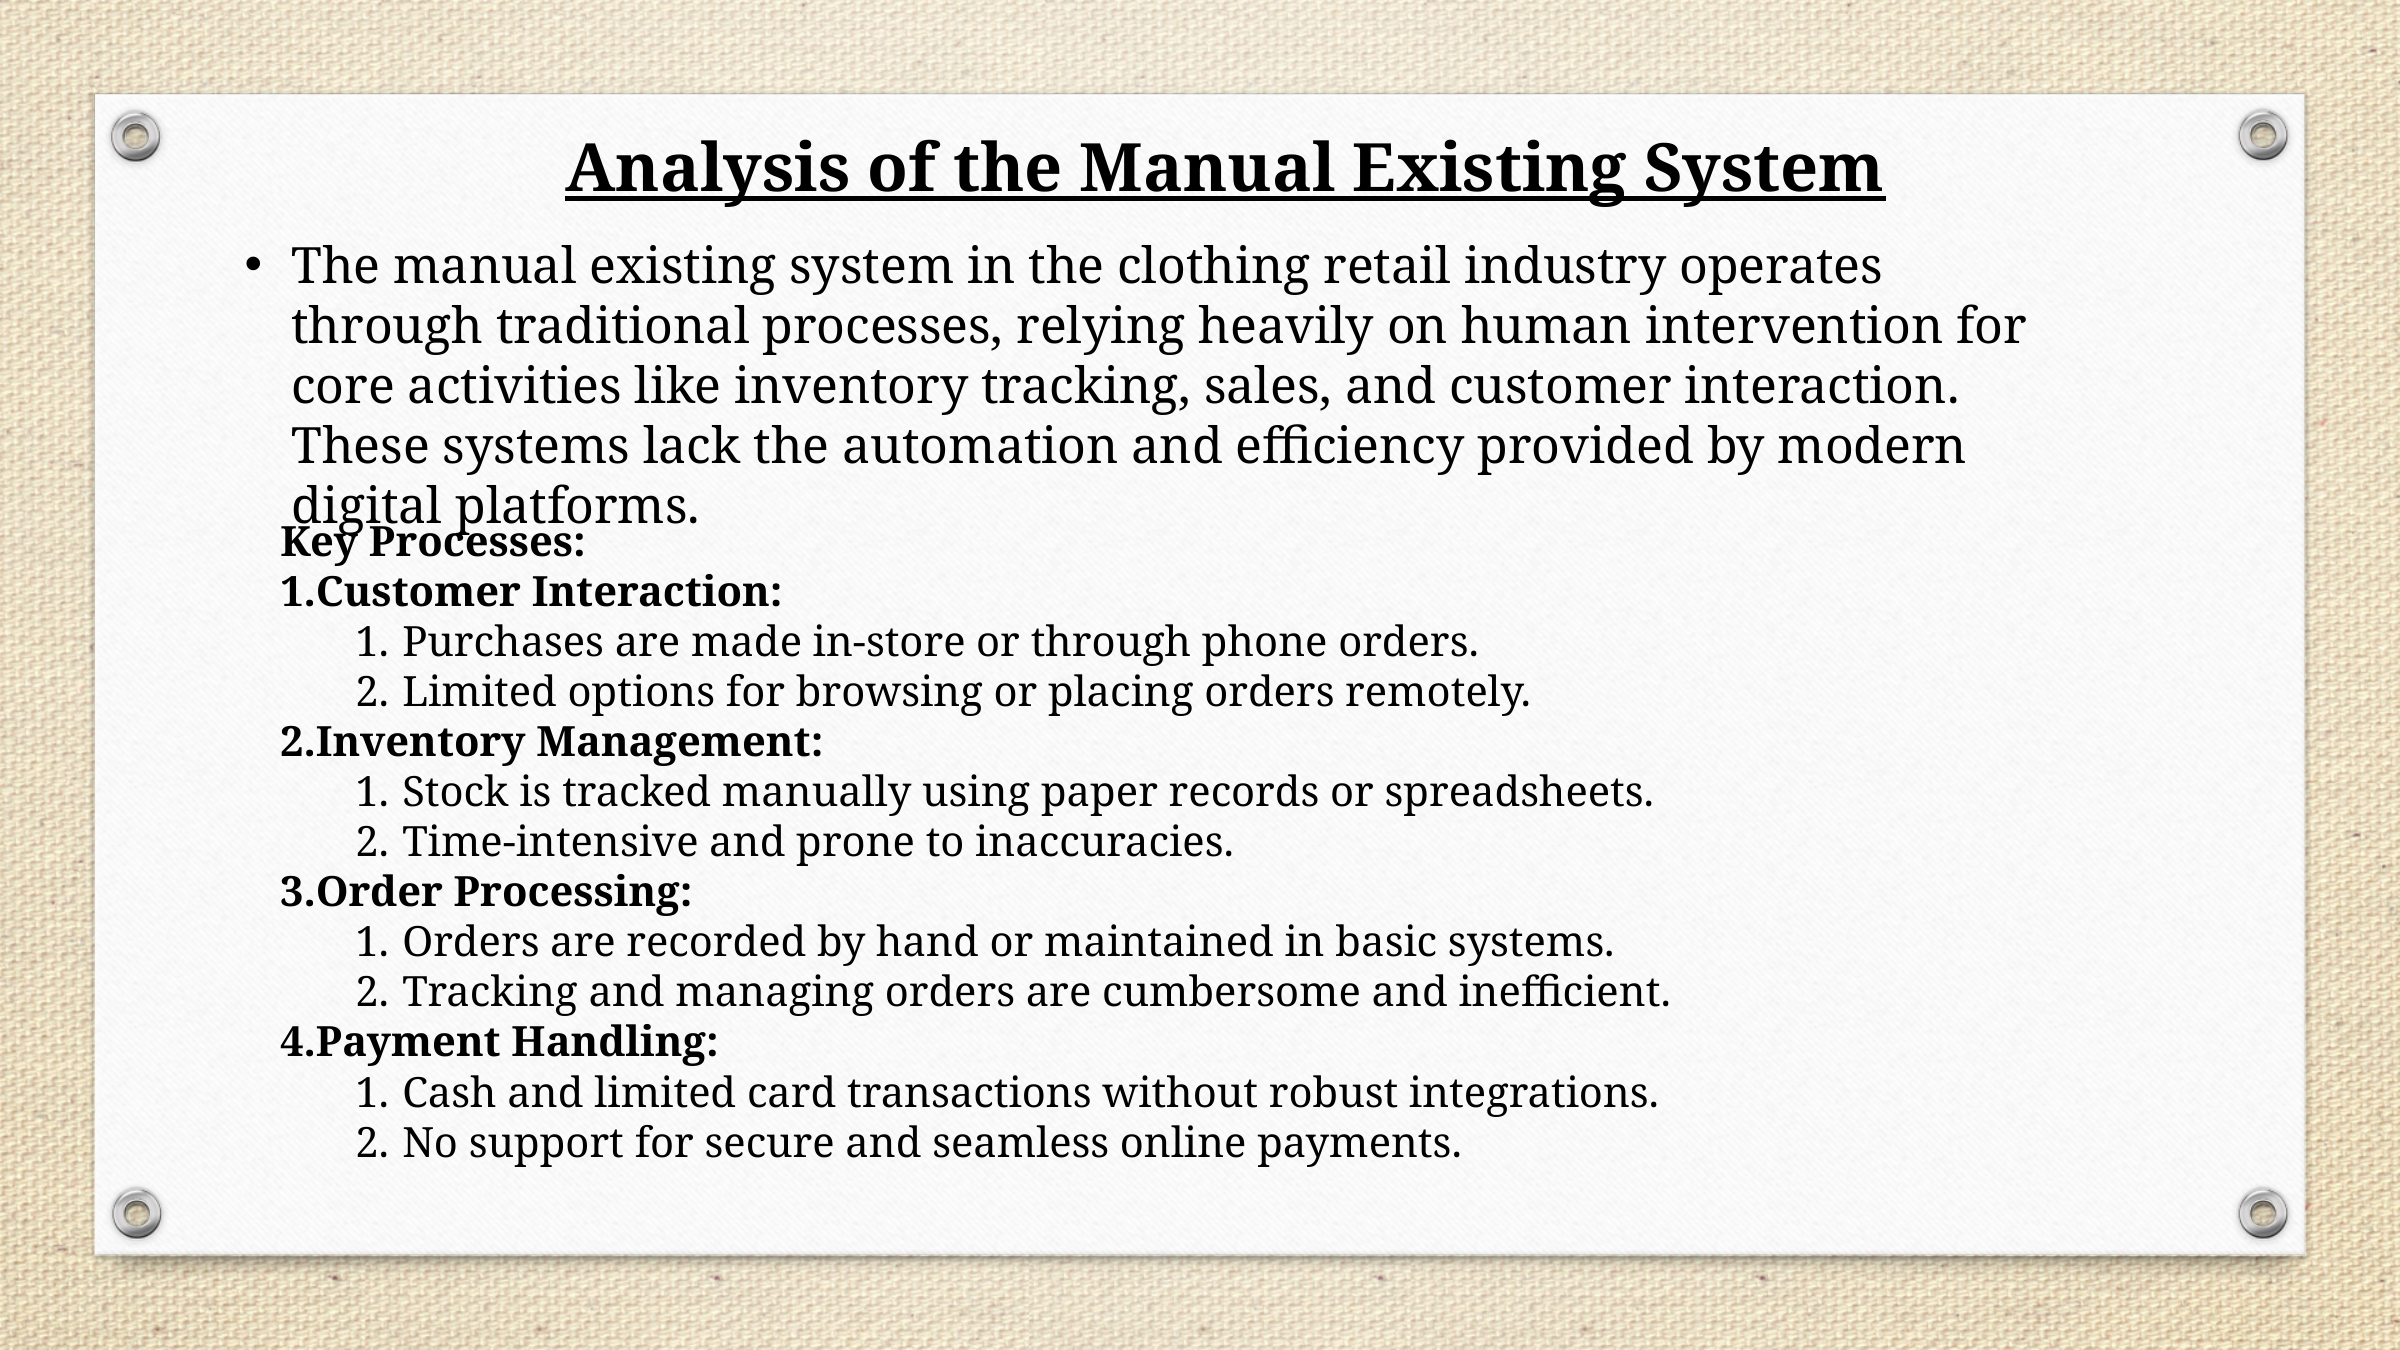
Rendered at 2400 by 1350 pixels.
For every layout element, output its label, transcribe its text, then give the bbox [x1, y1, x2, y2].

text_box Analysis of the Manual Existing System [550, 117, 1918, 213]
text_box Key Processes: Customer Interaction: Purchases are made in-store or through phone orders. Limited options for browsing or placing orders remotely. Inventory Management: Stock is tracked manually using paper records or spreadsheets. Time-intensive and prone to inaccuracies. Order Processing: Orders are recorded by hand or maintained in basic systems. Tracking and managing orders are cumbersome and inefficient. Payment Handling: Cash and limited card transactions without robust integrations. No support for secure and seamless online payments. [280, 541, 1732, 1161]
text_box The manual existing system in the clothing retail industry operates through traditional processes, relying heavily on human intervention for core activities like inventory tracking, sales, and customer interaction. These systems lack the automation and efficiency provided by modern digital platforms. [229, 225, 2080, 541]
picture [0, 0, 2400, 1350]
text_box [1375, 1107, 2400, 1287]
text_box [1154, 1126, 1375, 1185]
